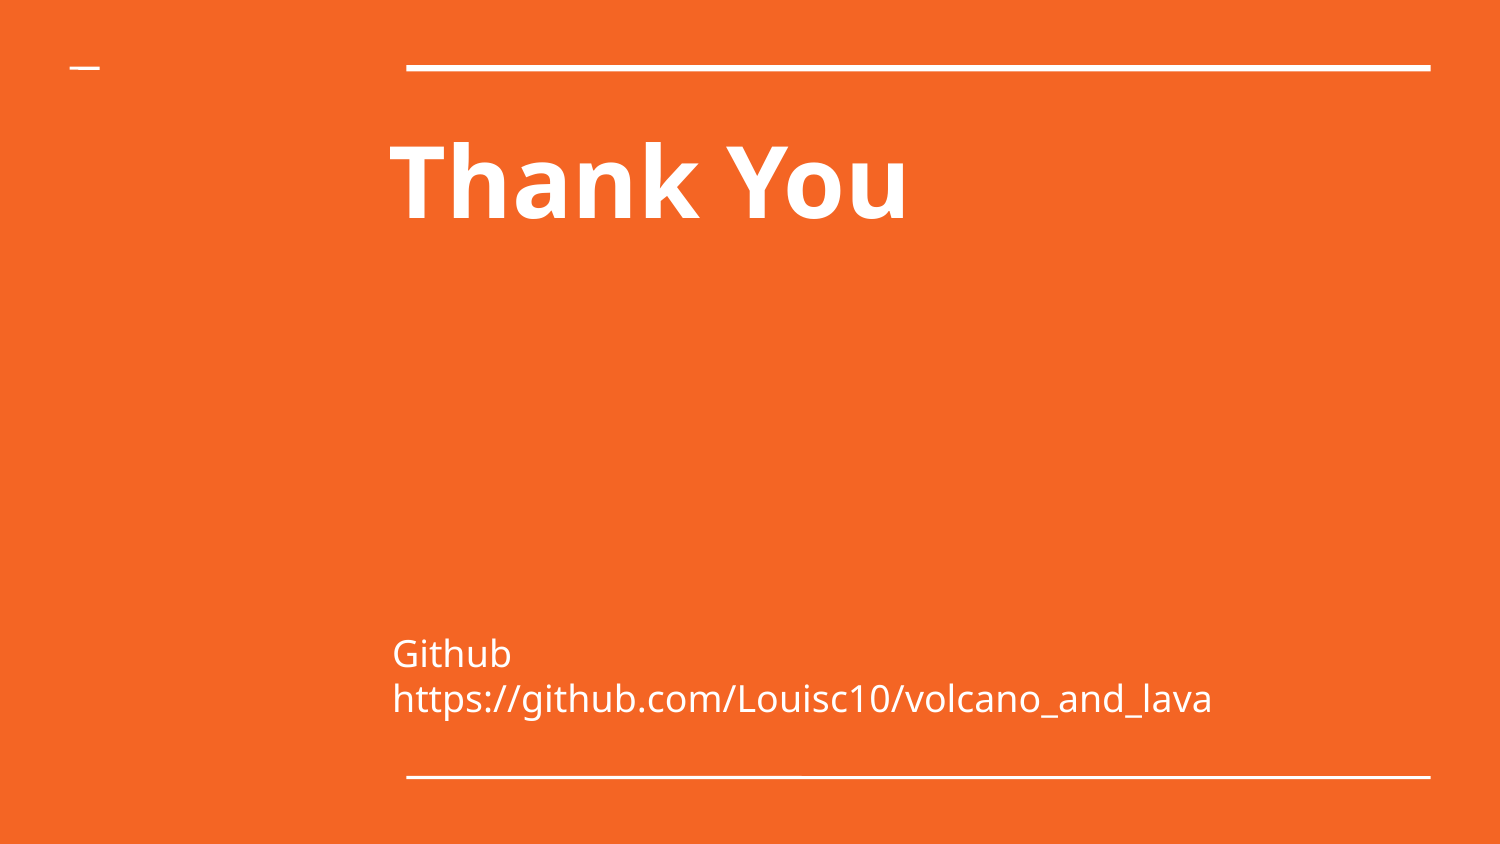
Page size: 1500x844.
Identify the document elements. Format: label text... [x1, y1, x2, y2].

subtitle Github https://github.com/Louisc10/volcano_and_lava [392, 531, 1431, 735]
title Thank You [389, 103, 1428, 357]
